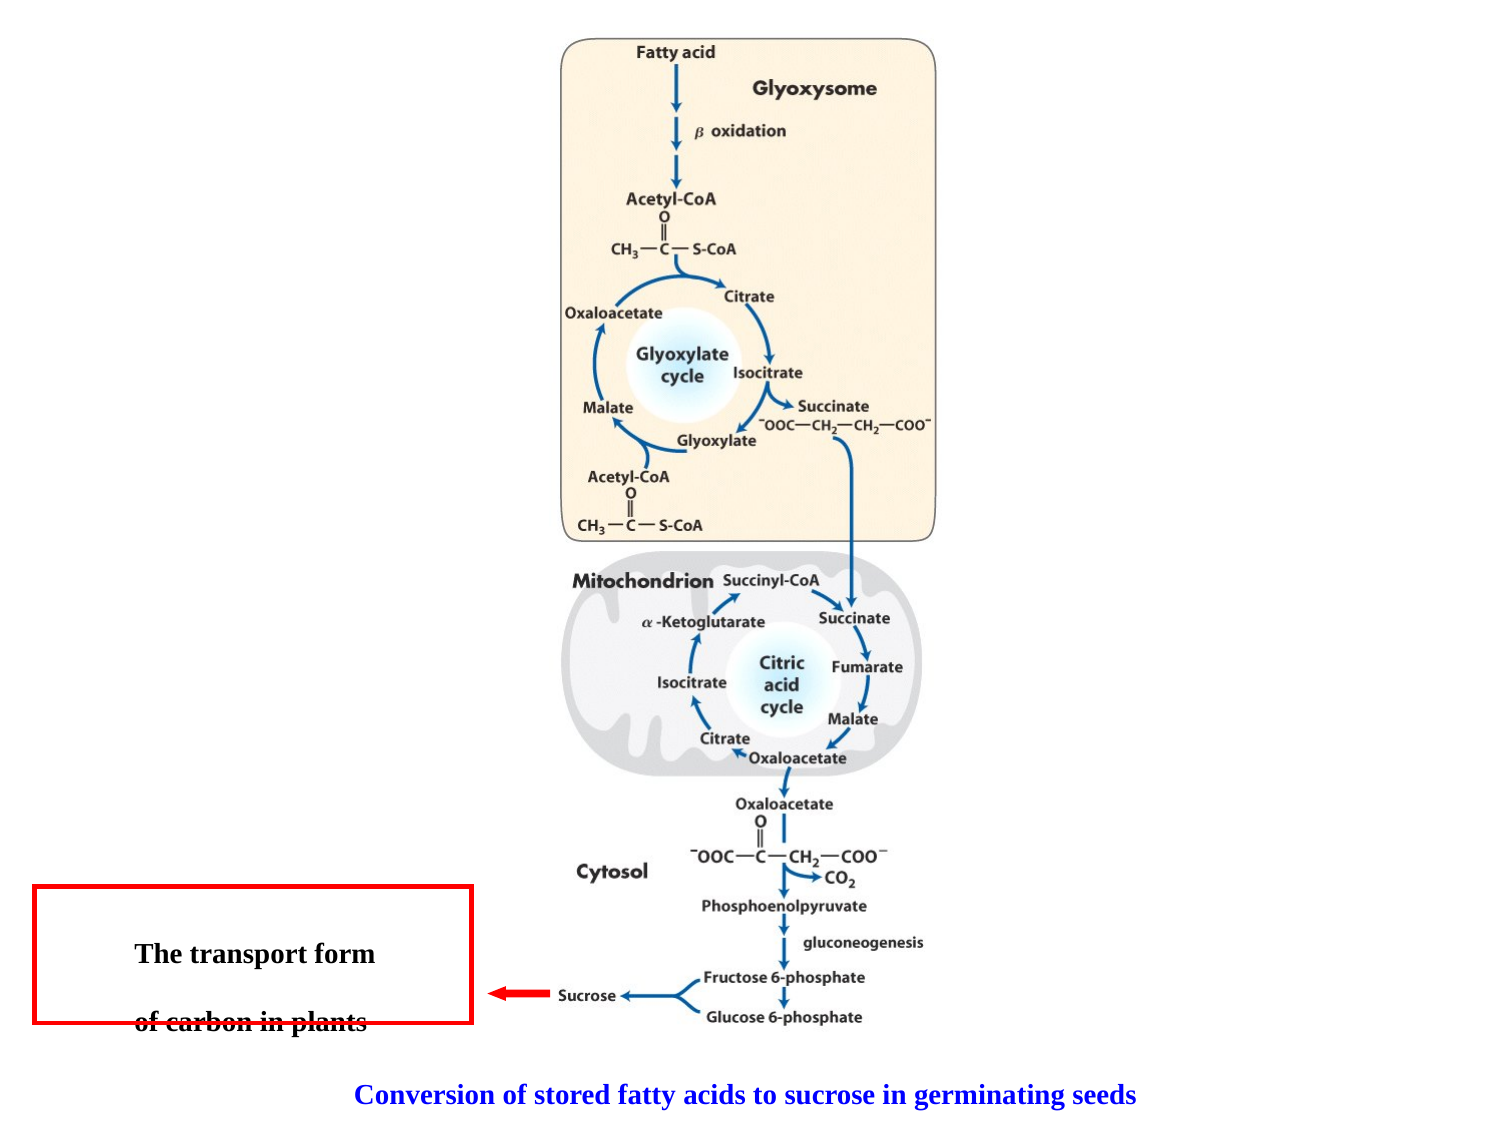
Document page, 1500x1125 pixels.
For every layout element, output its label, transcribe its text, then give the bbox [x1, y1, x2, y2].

text_box [34, 886, 472, 1024]
text_box Conversion of stored fatty acids to sucrose in germinating seeds [339, 1034, 1154, 1118]
text_box [490, 987, 543, 1000]
picture [548, 30, 944, 1032]
text_box The transport form of carbon in plants [119, 1024, 399, 1045]
